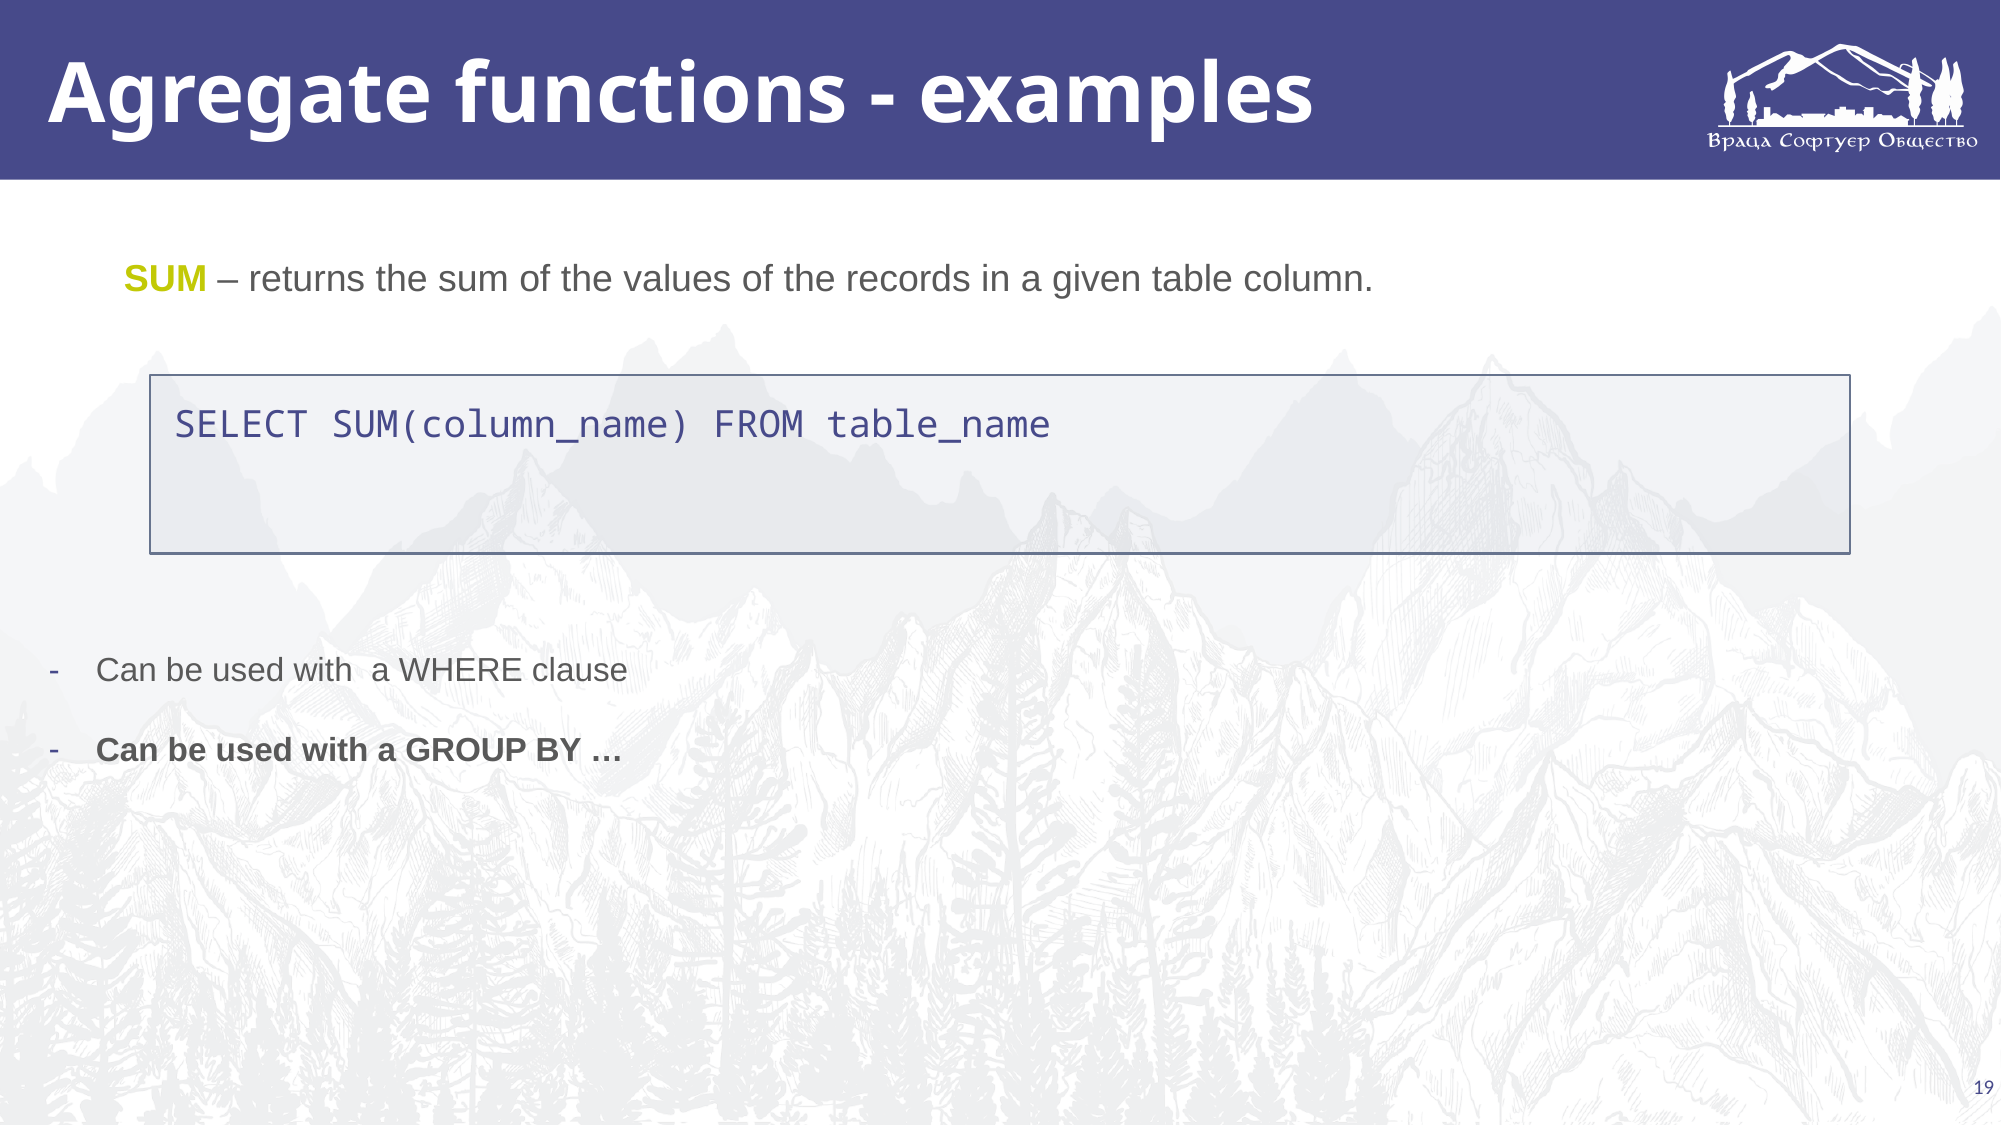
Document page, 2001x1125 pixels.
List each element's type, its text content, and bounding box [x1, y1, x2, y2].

title Agregate functions - examples [31, 16, 1591, 162]
slide_number 19 [1929, 1070, 2000, 1103]
picture [1703, 19, 1981, 165]
list SUM – returns the sum of the values of the records in a given table column. Can be used with a WHERE clause Can be used with a GROUP BY … [31, 196, 1970, 1050]
text_box SELECT SUM(column_name) FROM table_name [150, 375, 1850, 554]
